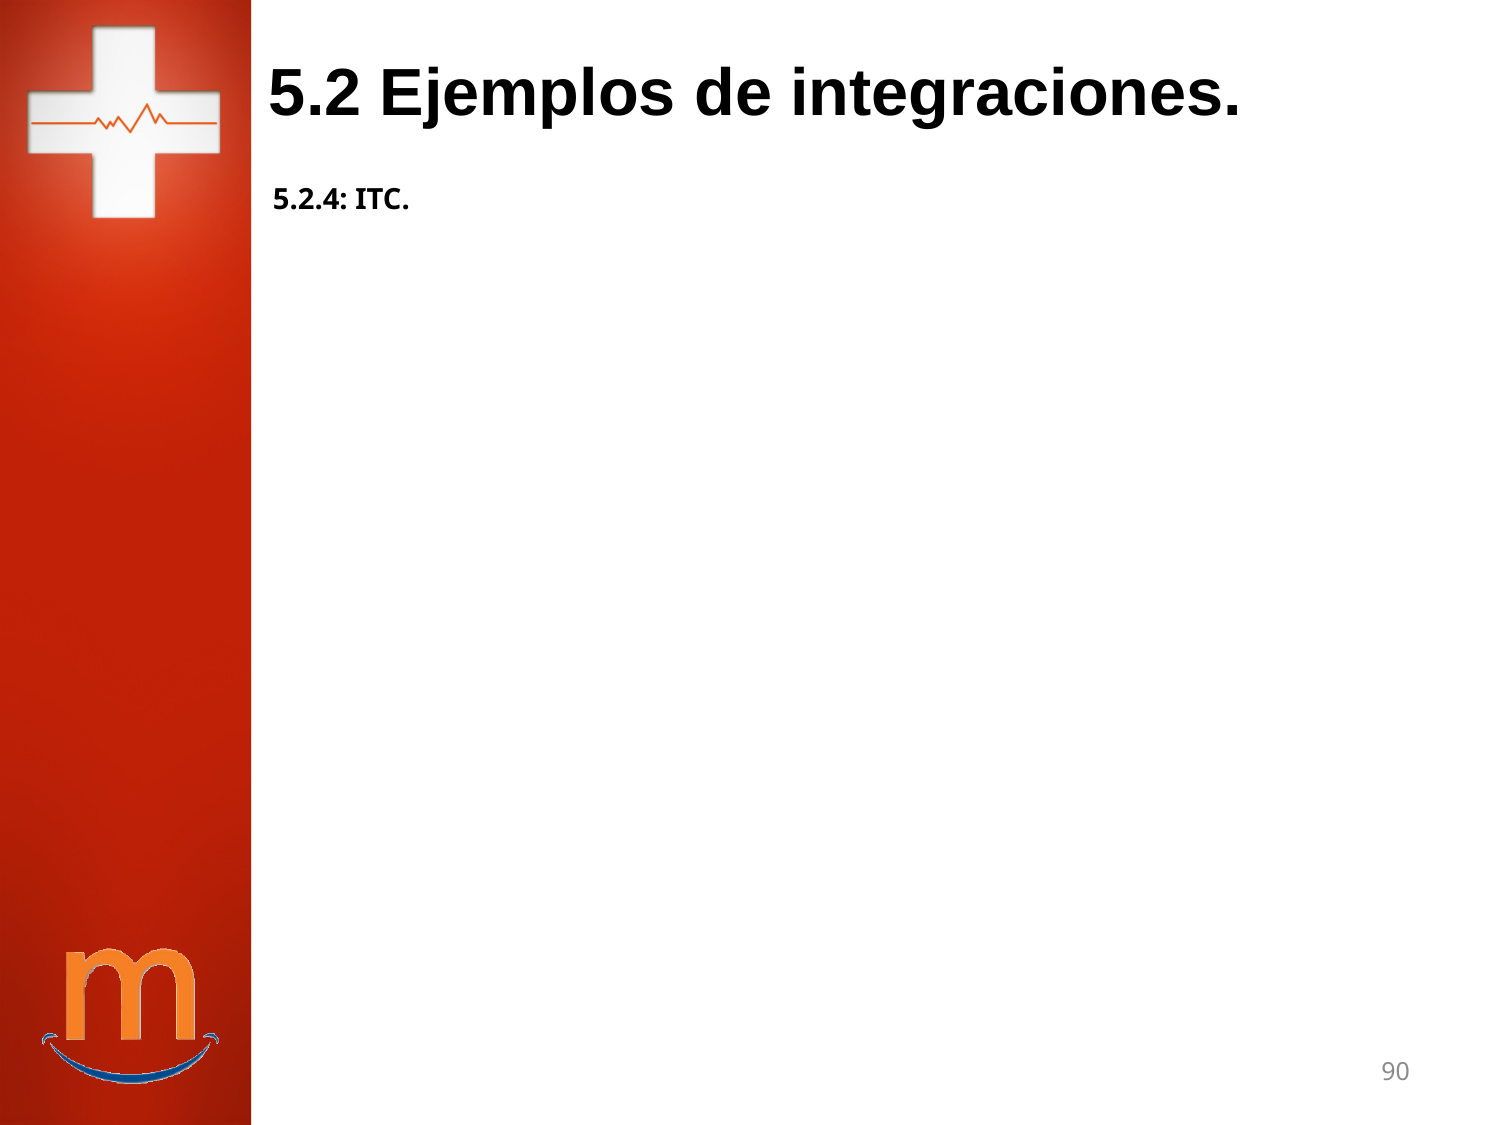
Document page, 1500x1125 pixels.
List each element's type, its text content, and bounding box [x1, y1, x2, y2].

slide_number 90 [1074, 1072, 1425, 1103]
picture [0, 0, 1500, 1125]
title 5.2 Ejemplos de integraciones. [253, 2, 1500, 176]
text_box 5.2.4: ITC. [257, 172, 1471, 1072]
